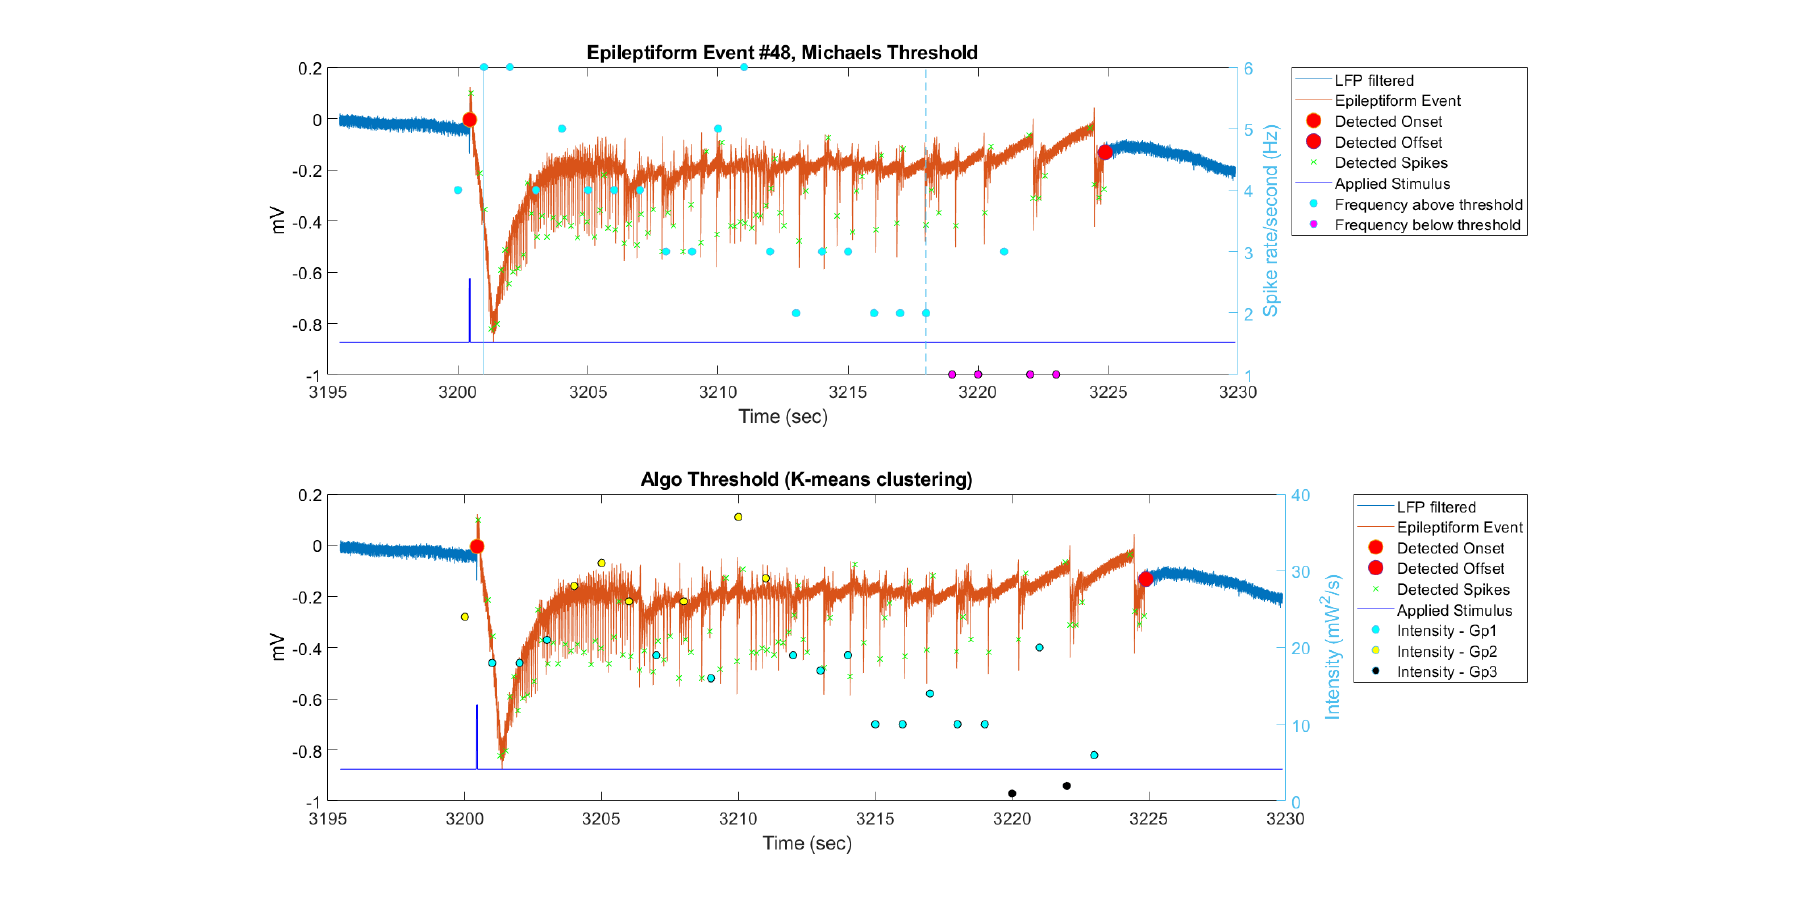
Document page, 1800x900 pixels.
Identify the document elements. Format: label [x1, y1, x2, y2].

picture [126, 0, 1674, 900]
